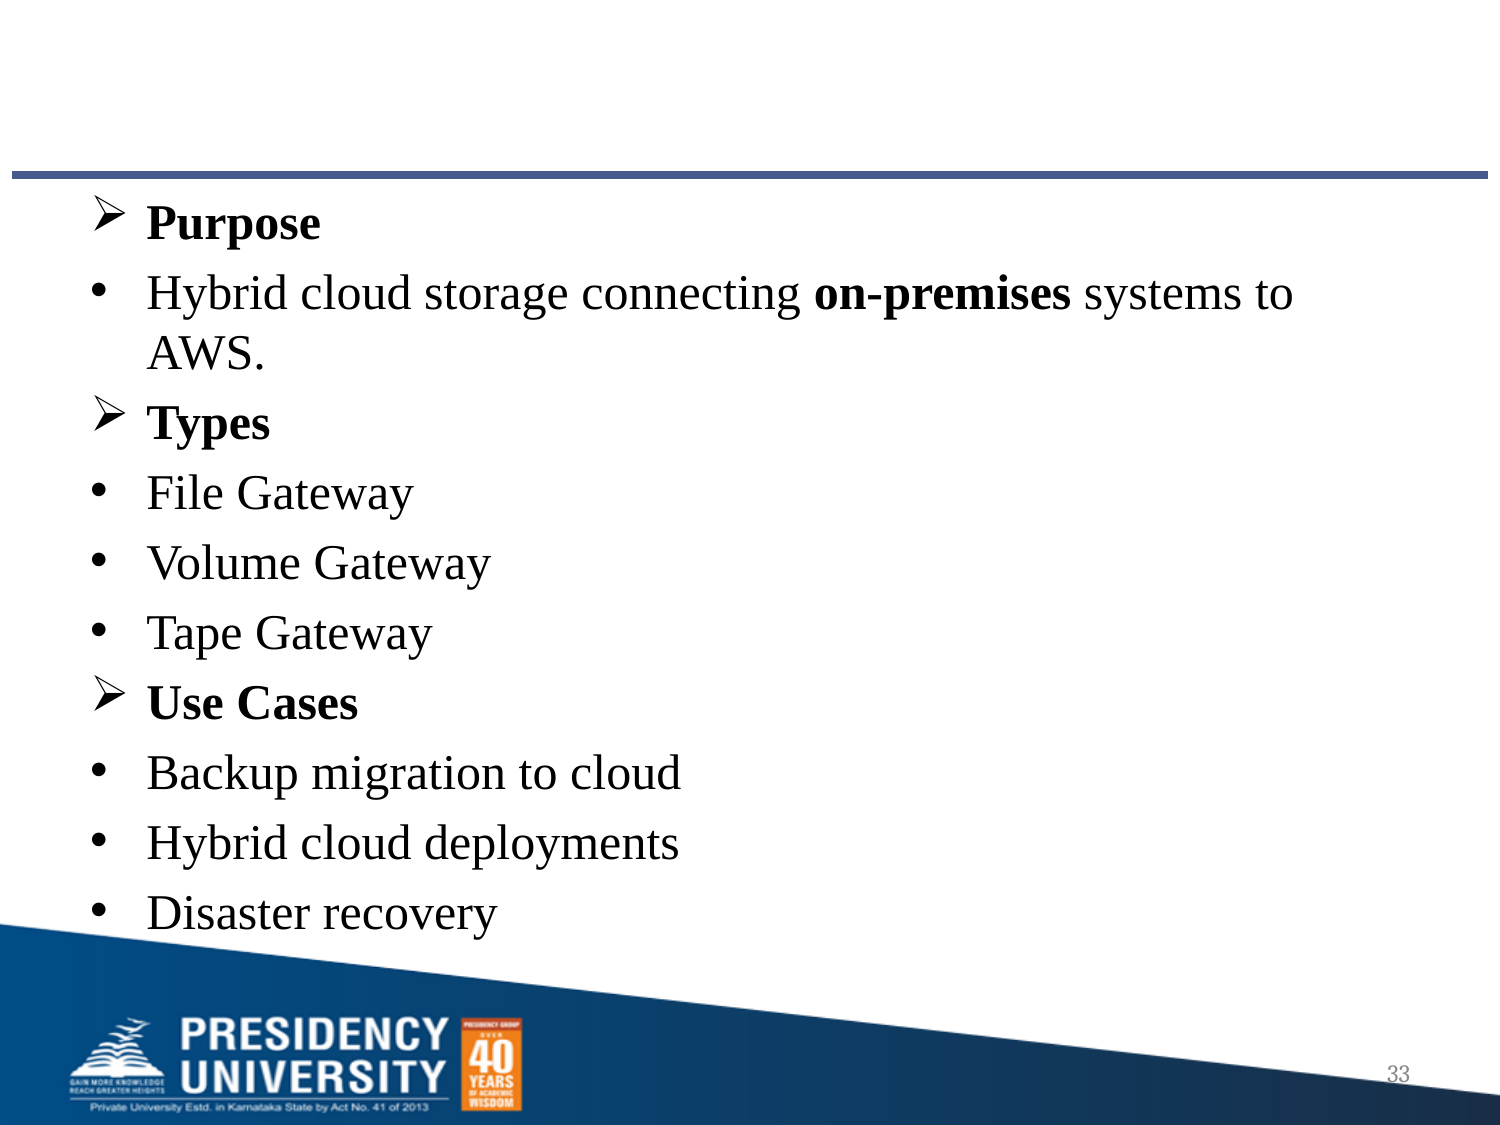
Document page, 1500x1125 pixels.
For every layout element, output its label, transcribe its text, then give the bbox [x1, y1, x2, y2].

picture [0, 921, 1500, 1125]
slide_number 33 [1074, 1042, 1425, 1103]
list Purpose Hybrid cloud storage connecting on-premises systems to AWS. Types File Gateway Volume Gateway Tape Gateway Use Cases Backup migration to cloud Hybrid cloud deployments Disaster recovery [75, 182, 1425, 950]
